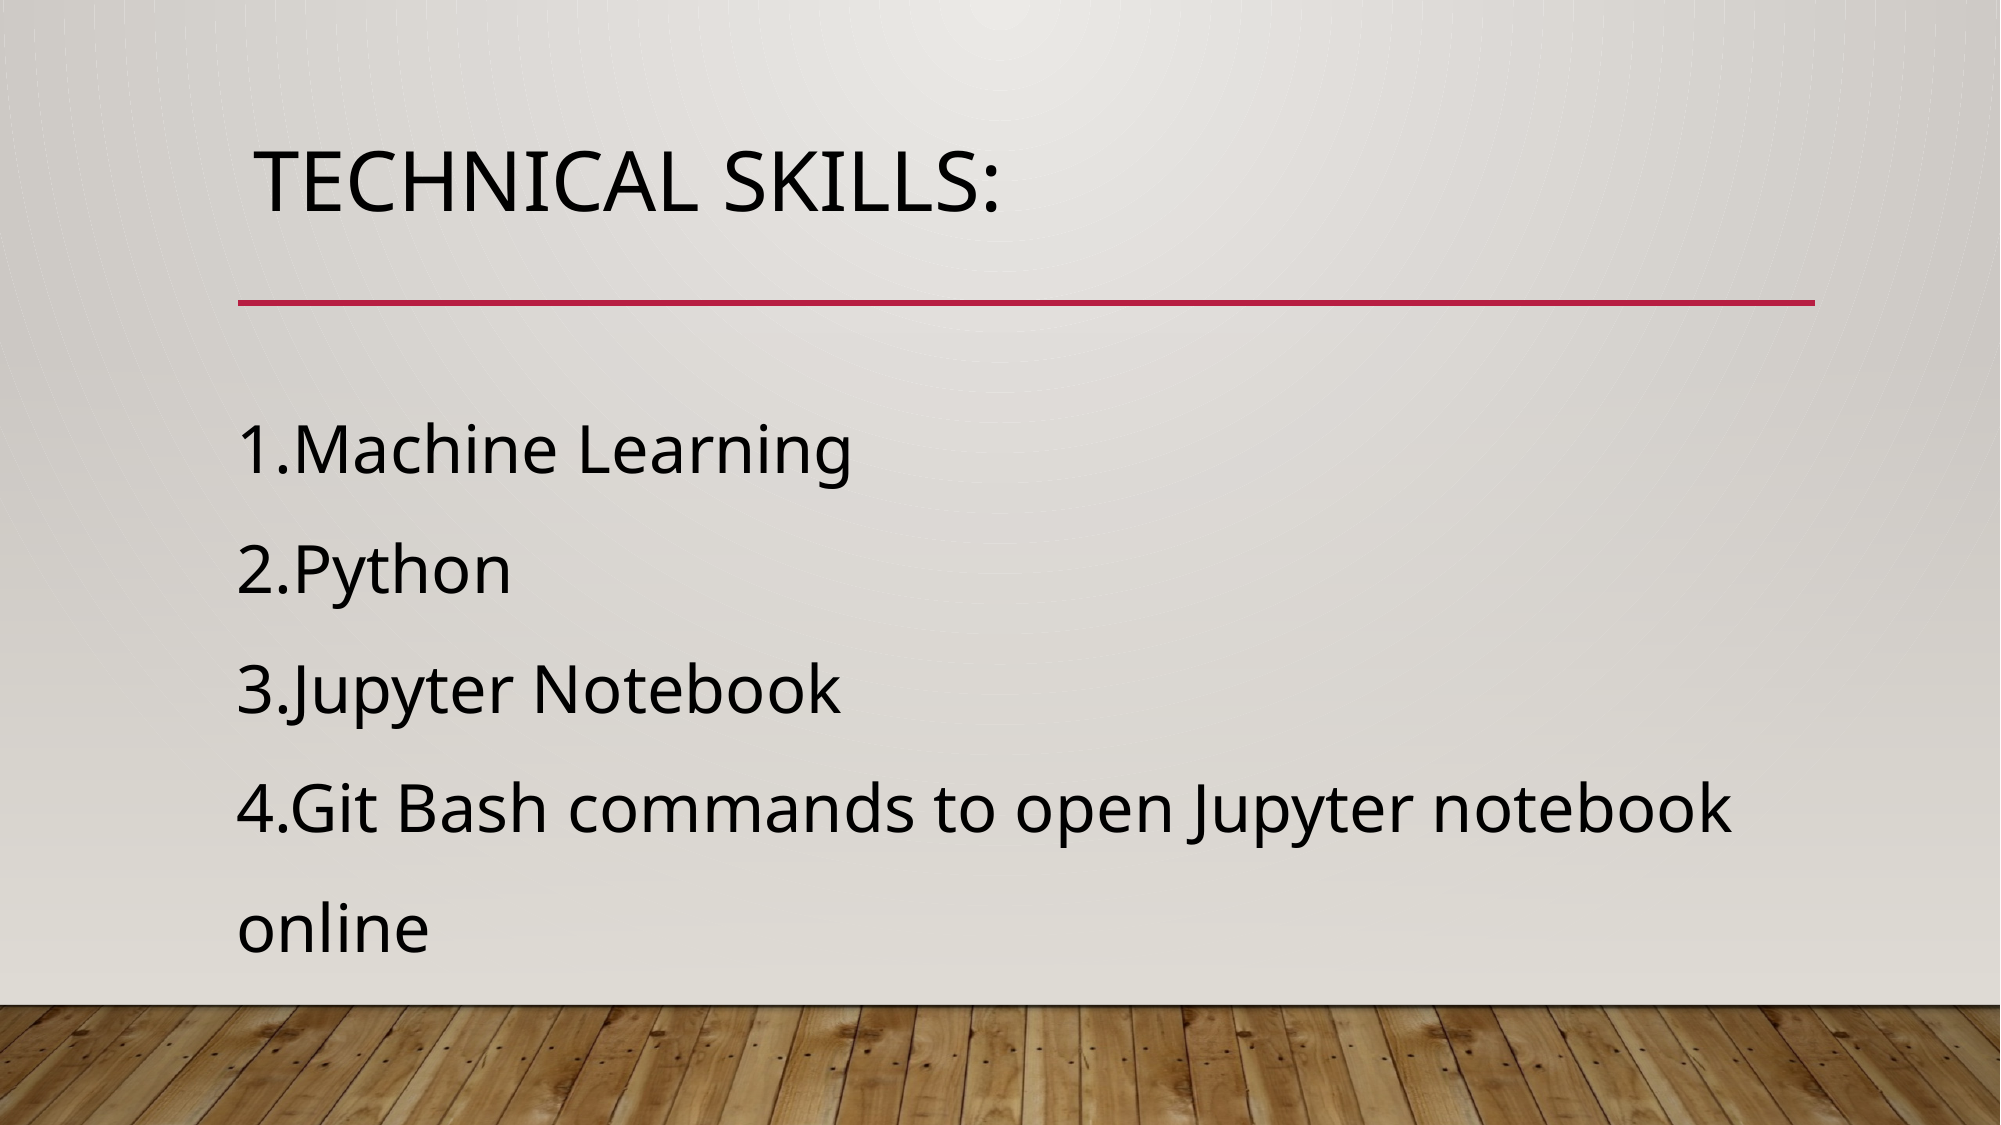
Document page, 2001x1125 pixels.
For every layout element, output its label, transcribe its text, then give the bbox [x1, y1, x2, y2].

title TECHNICAL SKILLS: [238, 131, 1814, 305]
picture [0, 1005, 2000, 1125]
text_box 1.Machine Learning 2.Python 3.Jupyter Notebook 4.Git Bash commands to open Jupyter notebook online [221, 359, 1911, 974]
